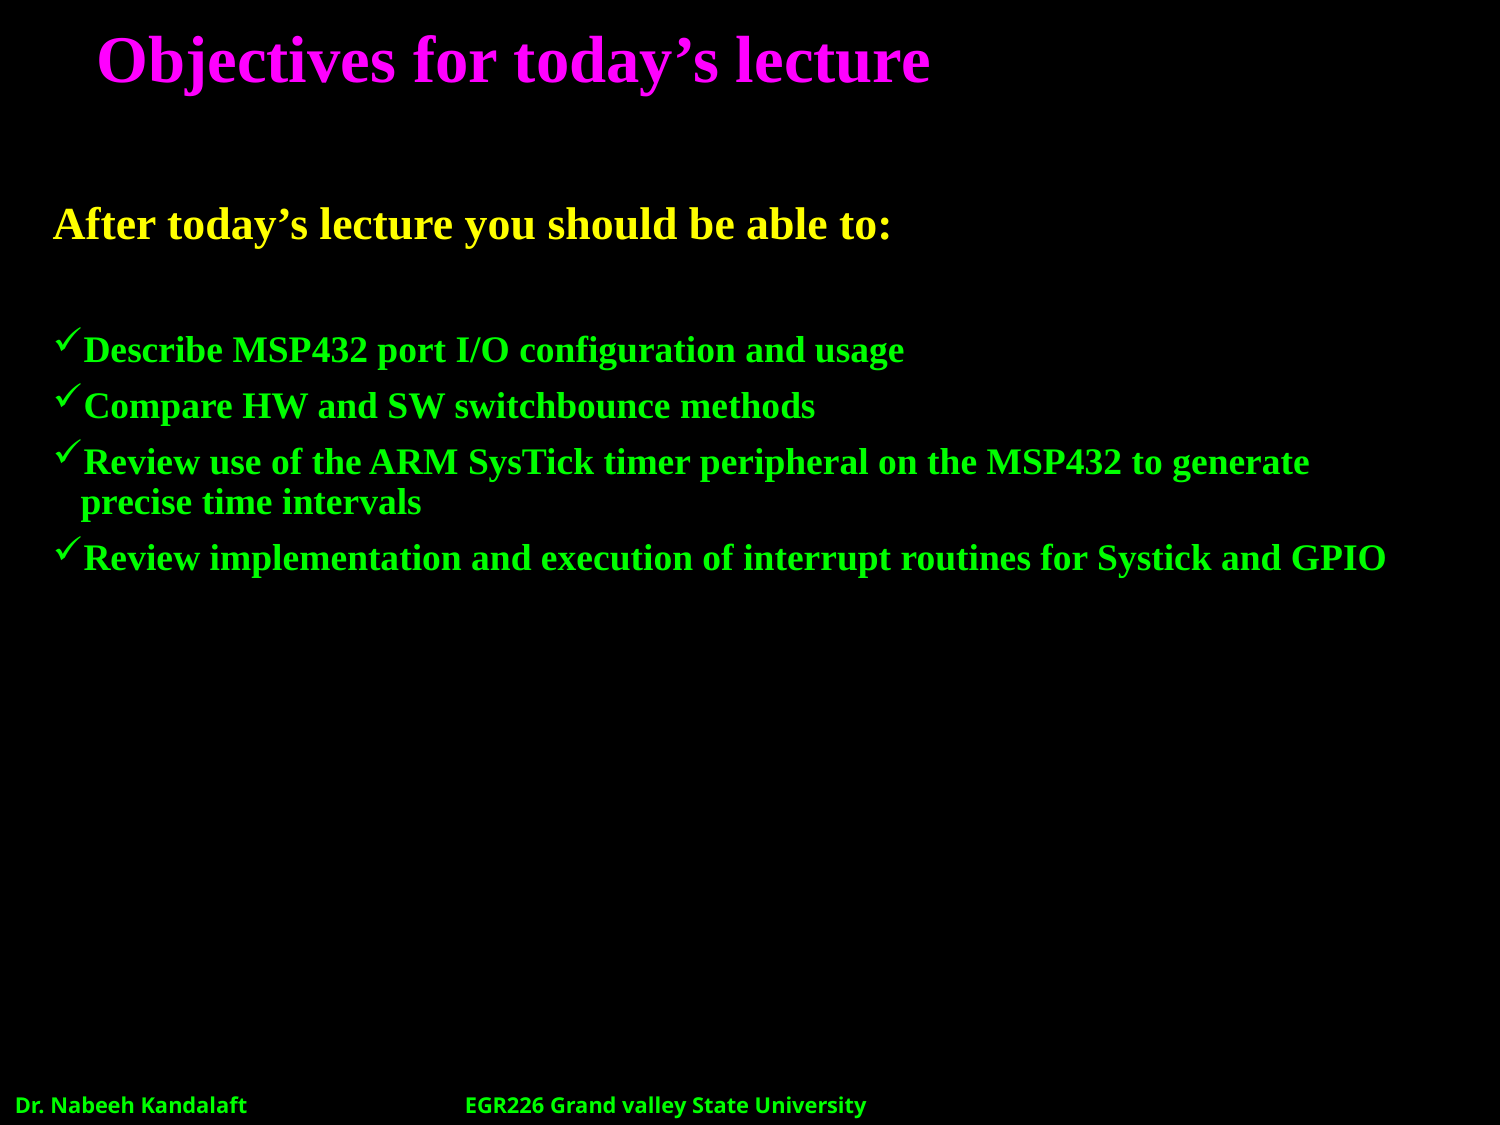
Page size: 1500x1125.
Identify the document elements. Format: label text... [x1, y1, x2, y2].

text_box Dr. Nabeeh Kandalaft EGR226 Grand valley State University [0, 1084, 1500, 1125]
title Objectives for today’s lecture [81, 0, 1432, 162]
list After today’s lecture you should be able to: Describe MSP432 port I/O configuration and usage Compare HW and SW switchbounce methods Review use of the ARM SysTick timer peripheral on the MSP432 to generate precise time intervals Review implementation and execution of interrupt routines for Systick and GPIO [37, 192, 1432, 1084]
